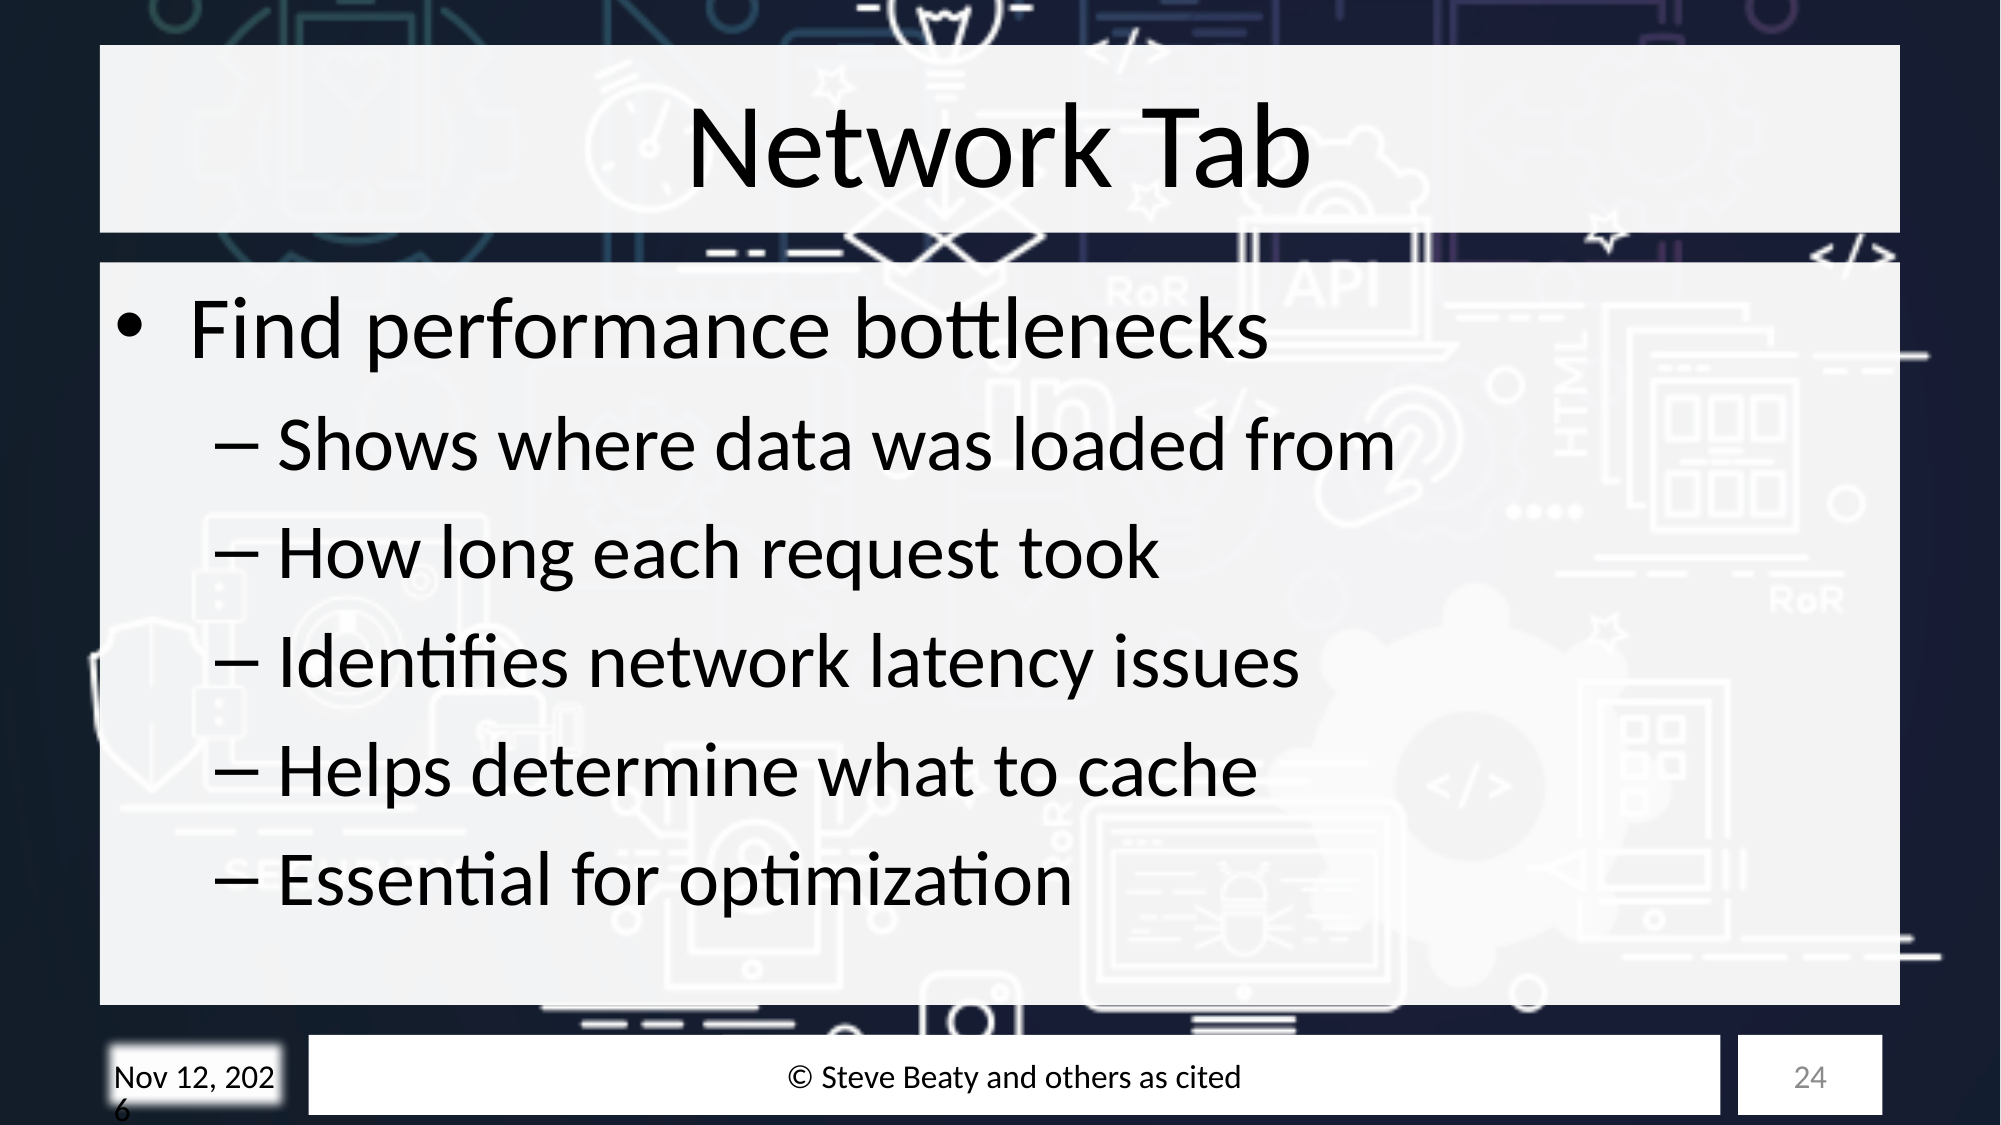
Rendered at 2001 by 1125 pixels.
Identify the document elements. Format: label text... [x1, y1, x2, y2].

title Network Tab [99, 45, 1900, 233]
picture [0, 0, 2001, 1125]
footer © Steve Beaty and others as cited [308, 1034, 1721, 1115]
slide_number 24 [1738, 1034, 1883, 1115]
list Find performance bottlenecks Shows where data was loaded from How long each request took Identifies network latency issues Helps determine what to cache Essential for optimization [99, 262, 1900, 1005]
